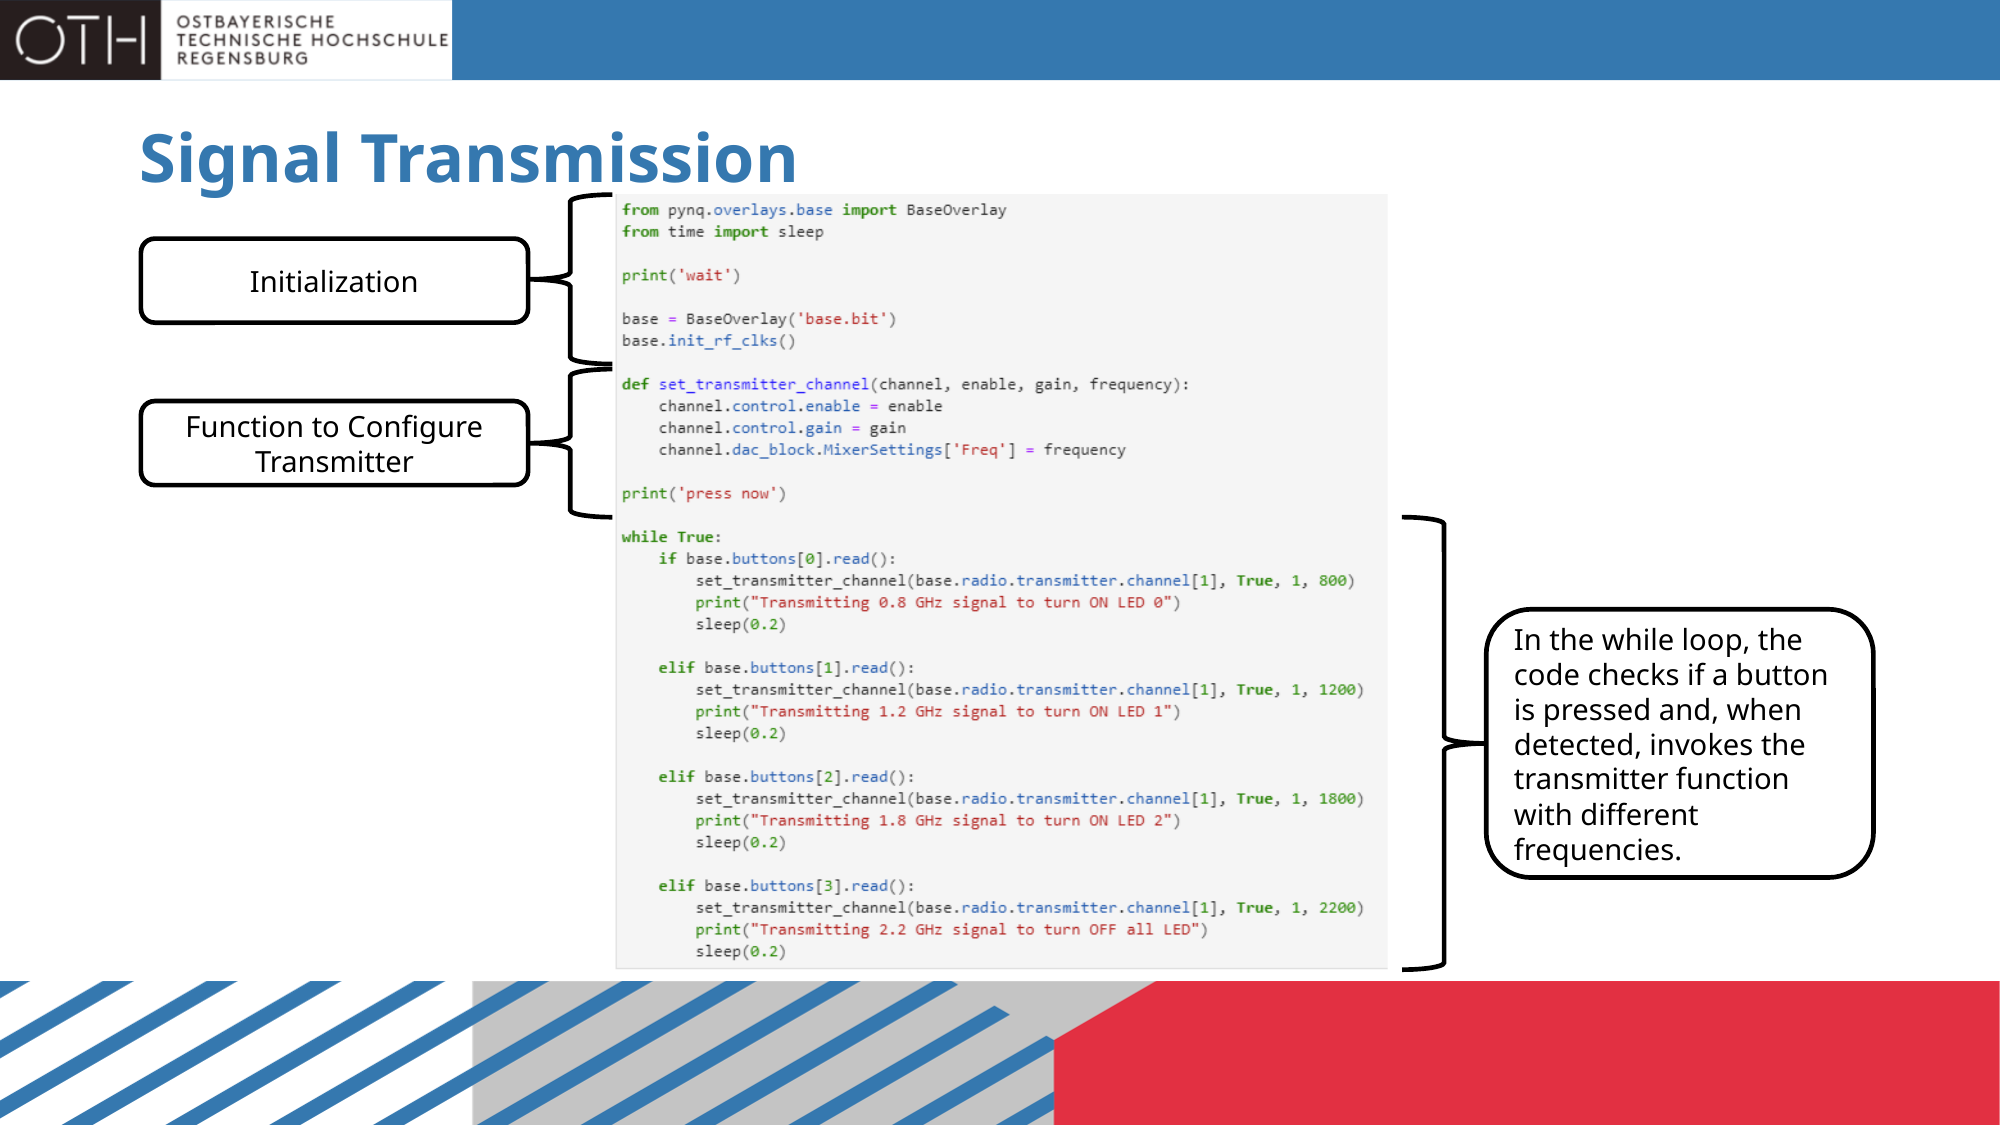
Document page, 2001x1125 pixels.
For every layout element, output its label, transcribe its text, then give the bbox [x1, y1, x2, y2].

picture [612, 194, 1388, 970]
text_box [530, 368, 612, 519]
text_box [0, 0, 2000, 81]
text_box [1401, 516, 1485, 971]
text_box Initialization [139, 237, 530, 324]
text_box In the while loop, the code checks if a button is pressed and, when detected, invokes the transmitter function with different frequencies. [1485, 608, 1875, 879]
picture [0, 981, 2000, 1125]
text_box Function to Configure Transmitter [139, 400, 530, 487]
picture [0, 0, 453, 80]
title Signal Transmission [125, 117, 1000, 215]
text_box [530, 193, 613, 366]
